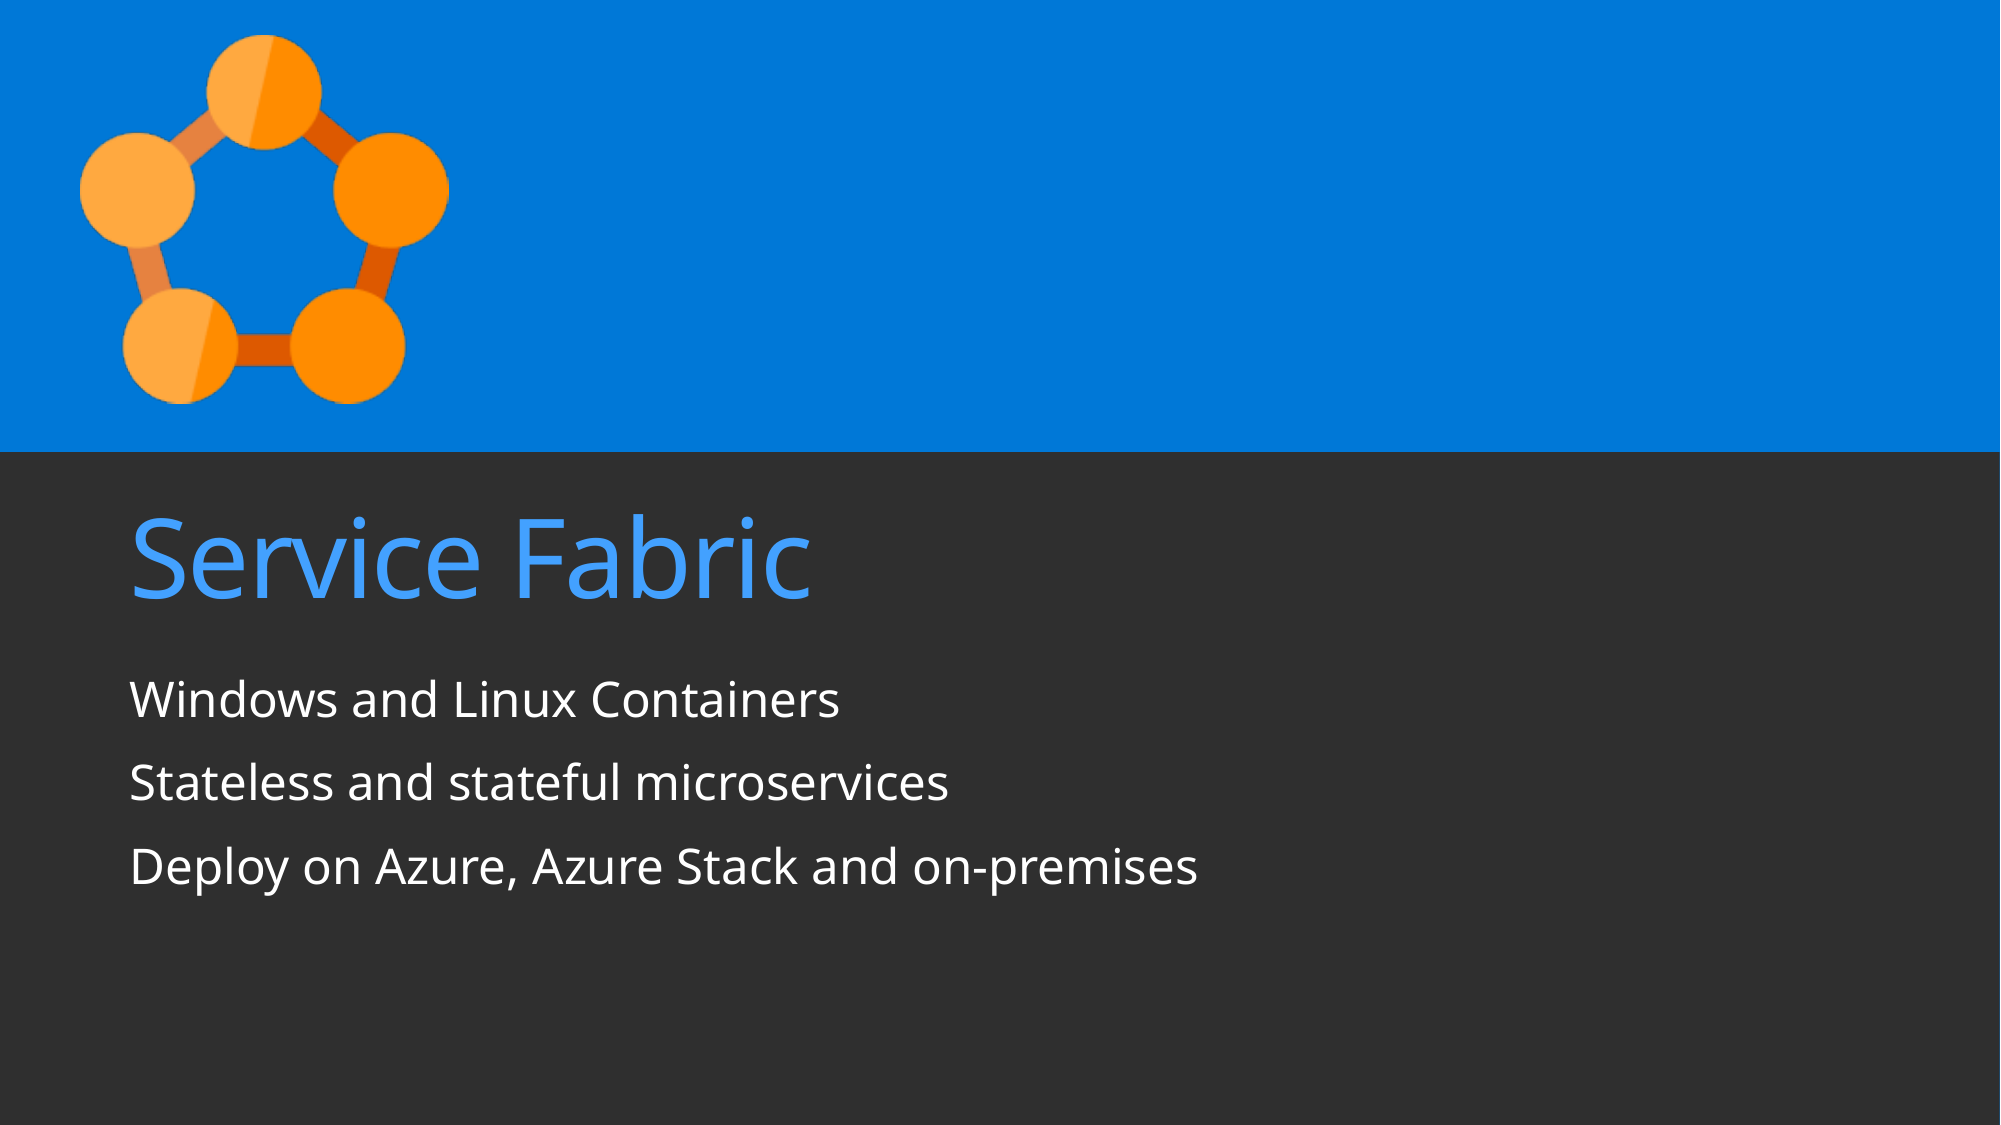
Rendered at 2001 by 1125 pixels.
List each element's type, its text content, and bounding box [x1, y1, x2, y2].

text_box Service Fabric [105, 498, 1956, 624]
picture [80, 35, 449, 404]
text_box [0, 451, 2000, 1125]
text_box Windows and Linux Containers Stateless and stateful microservices Deploy on Azure, Azure Stack and on-premises [105, 660, 1932, 902]
